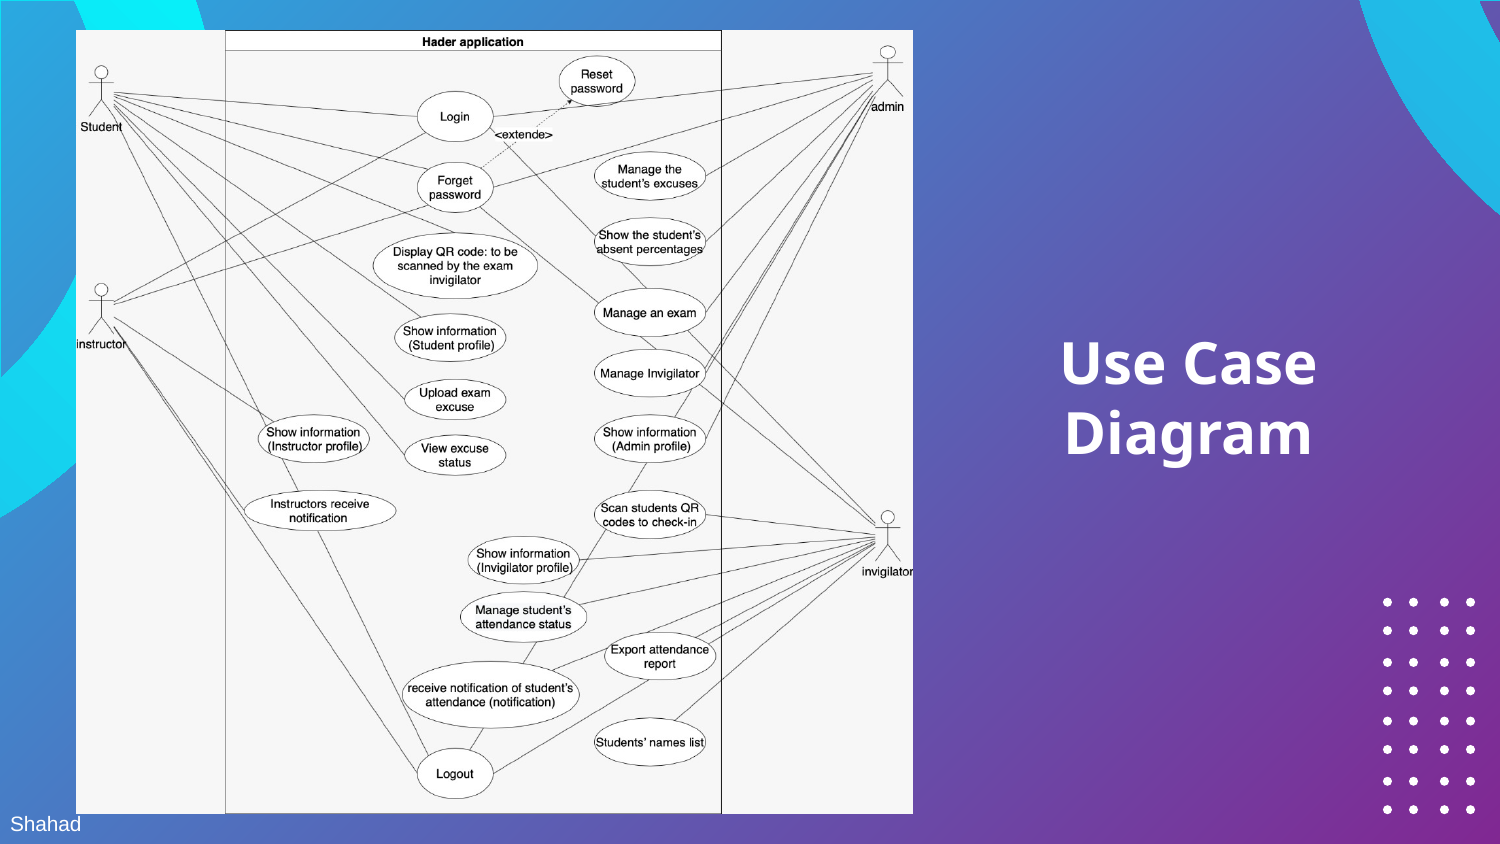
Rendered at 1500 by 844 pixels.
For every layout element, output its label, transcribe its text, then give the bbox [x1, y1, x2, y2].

text_box Shahad [0, 803, 97, 844]
title Use Case Diagram [994, 311, 1383, 414]
picture [76, 29, 914, 814]
